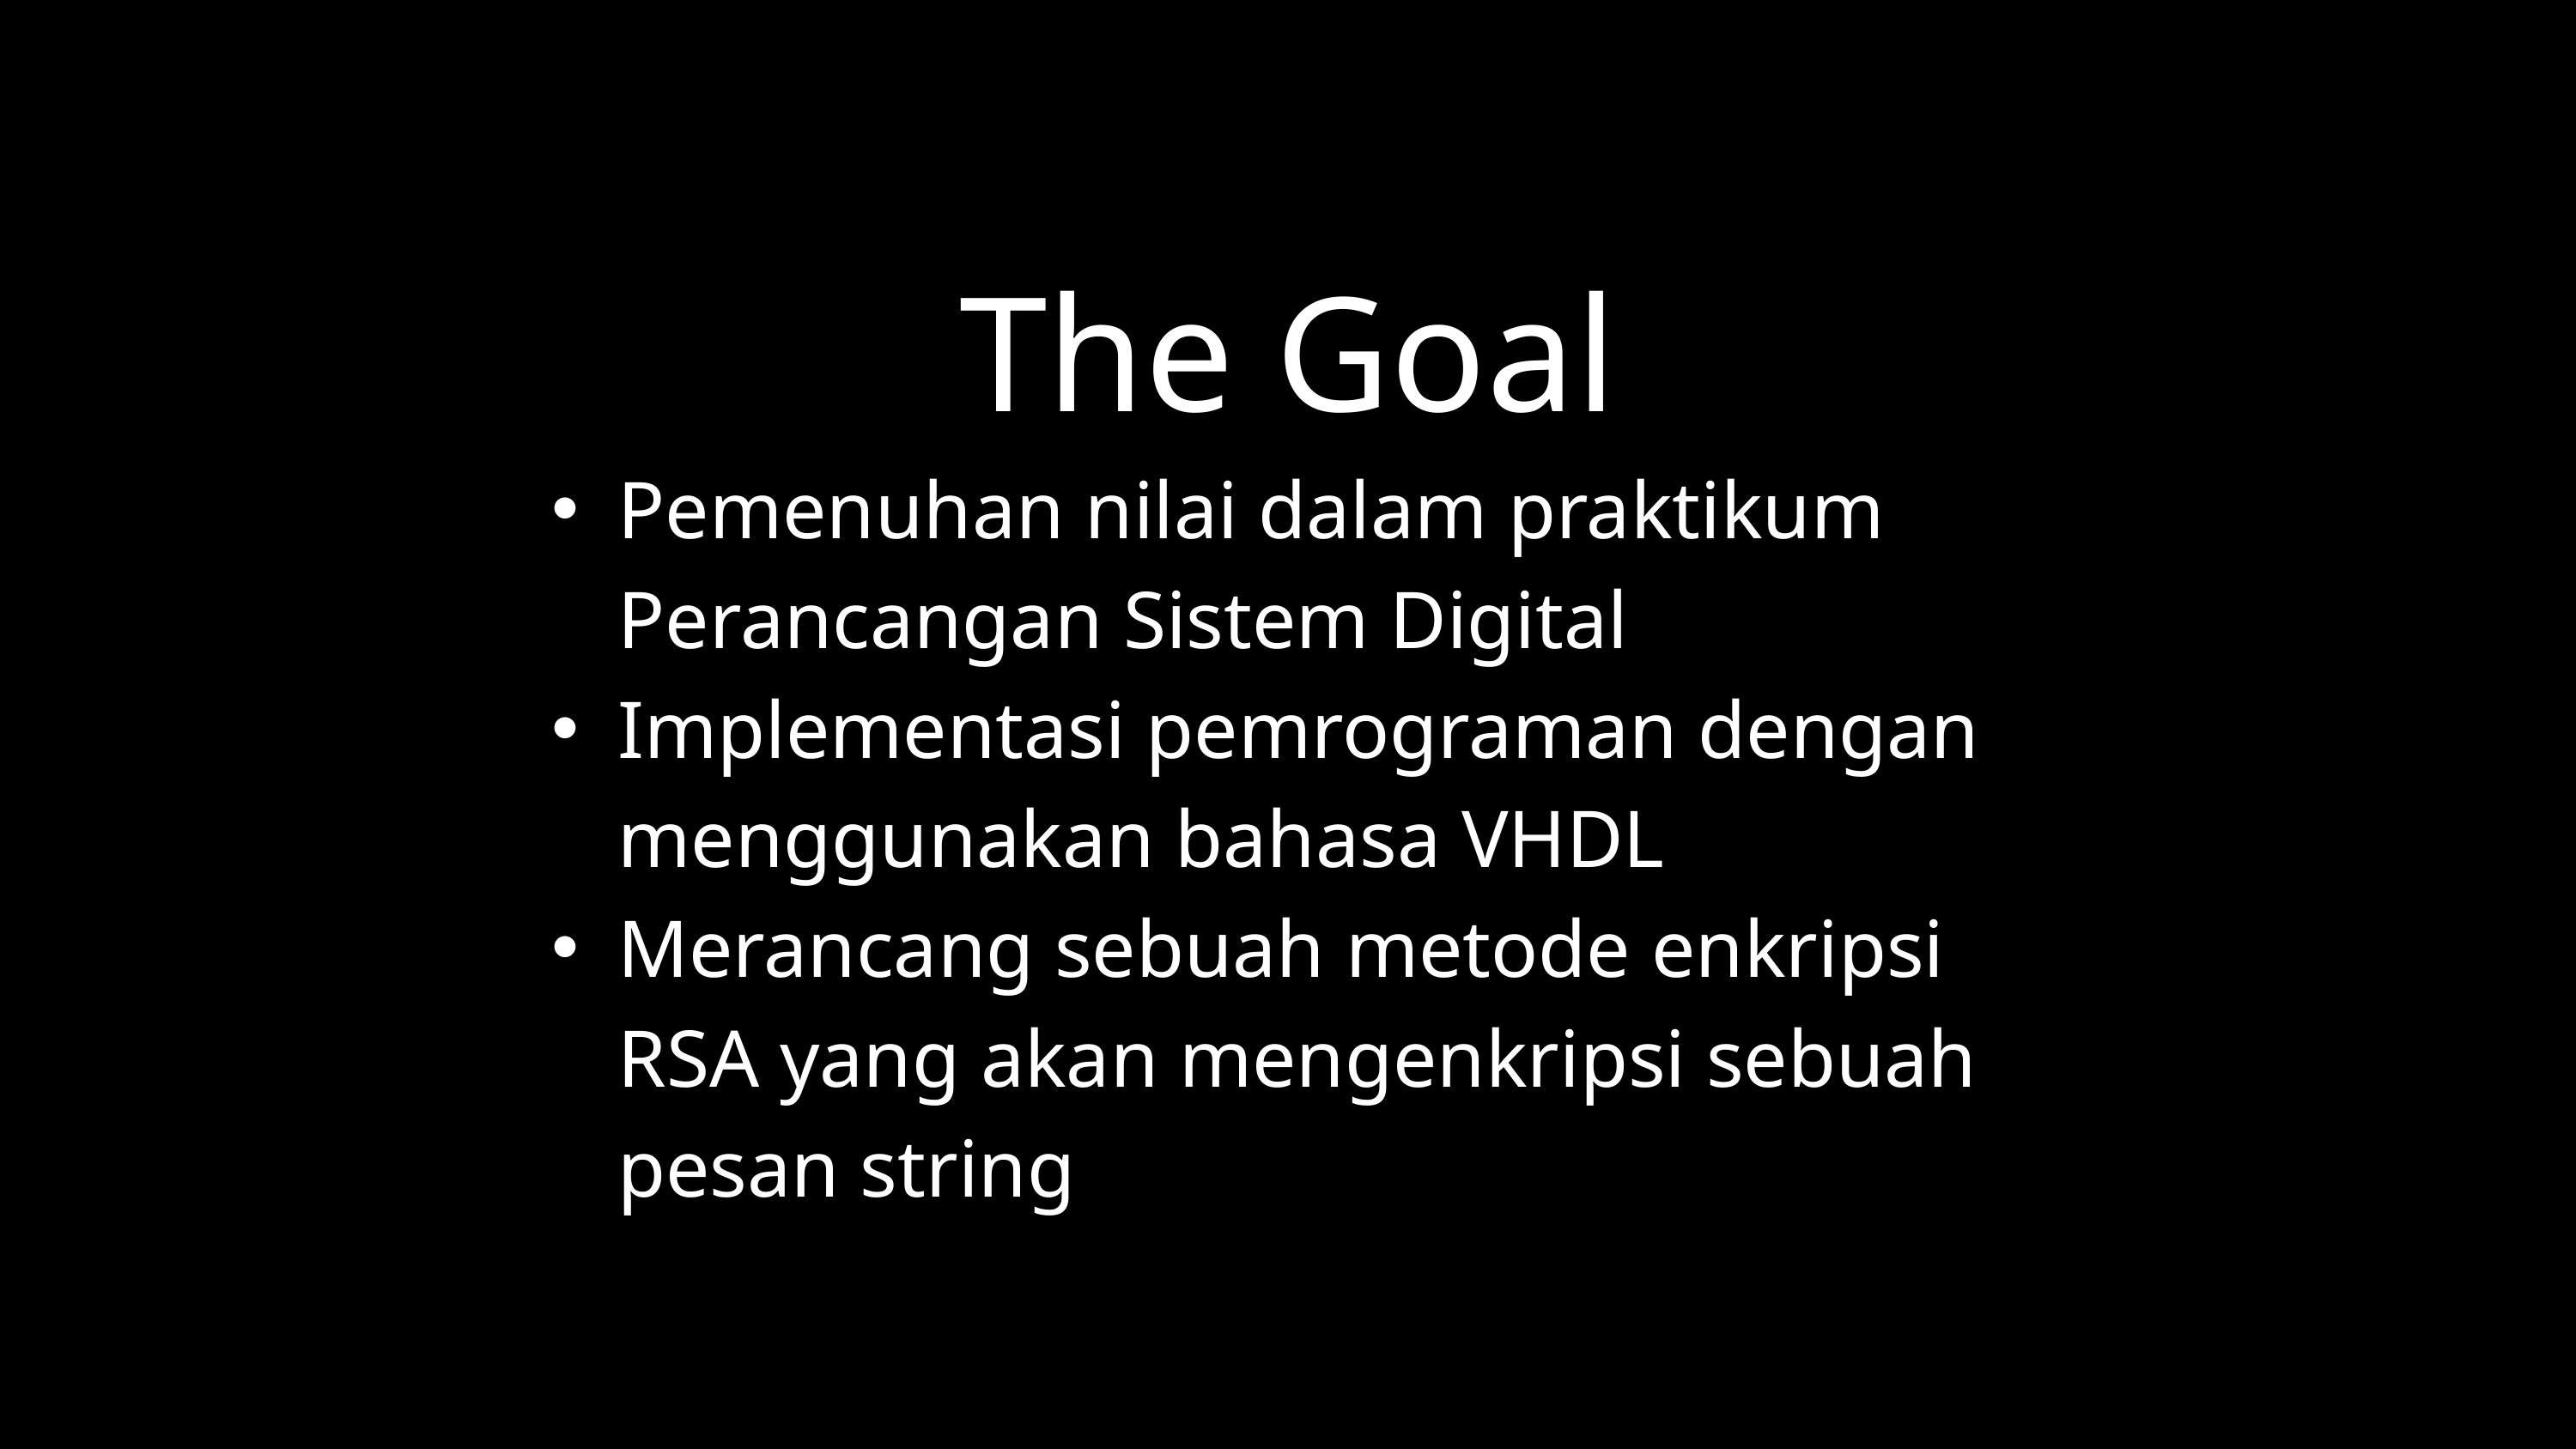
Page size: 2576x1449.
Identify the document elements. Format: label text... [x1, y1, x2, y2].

text_box Pemenuhan nilai dalam praktikum Perancangan Sistem Digital Implementasi pemrograman dengan menggunakan bahasa VHDL Merancang sebuah metode enkripsi RSA yang akan mengenkripsi sebuah pesan string [484, 444, 2092, 1213]
text_box The Goal [366, 221, 2210, 444]
